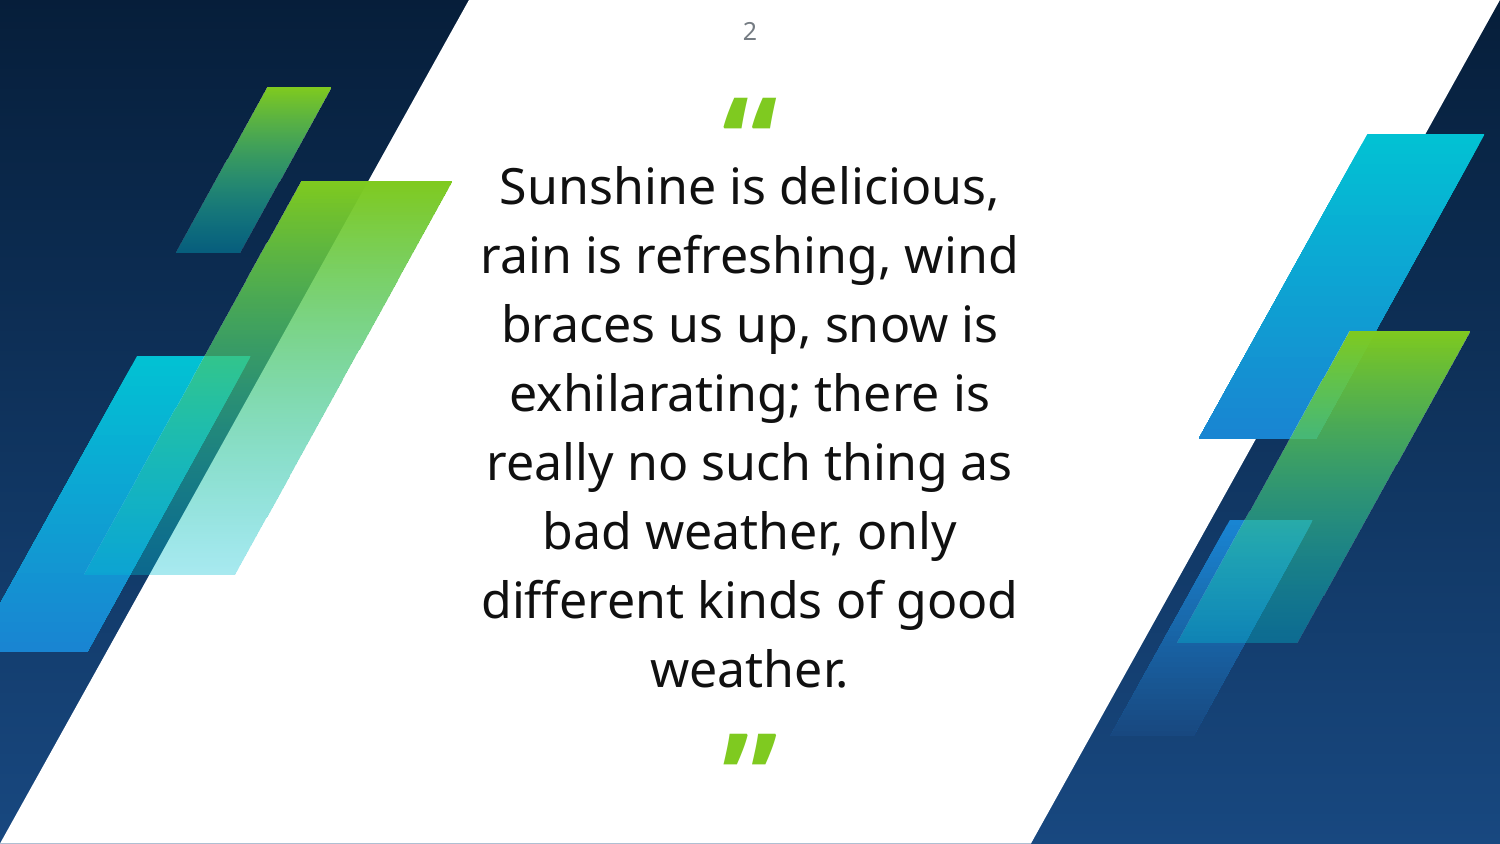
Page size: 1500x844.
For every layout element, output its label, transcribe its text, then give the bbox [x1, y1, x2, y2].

list Sunshine is delicious, rain is refreshing, wind braces us up, snow is exhilarating; there is really no such thing as bad weather, only different kinds of good weather. [450, 170, 1050, 674]
slide_number 2 [714, 0, 786, 65]
